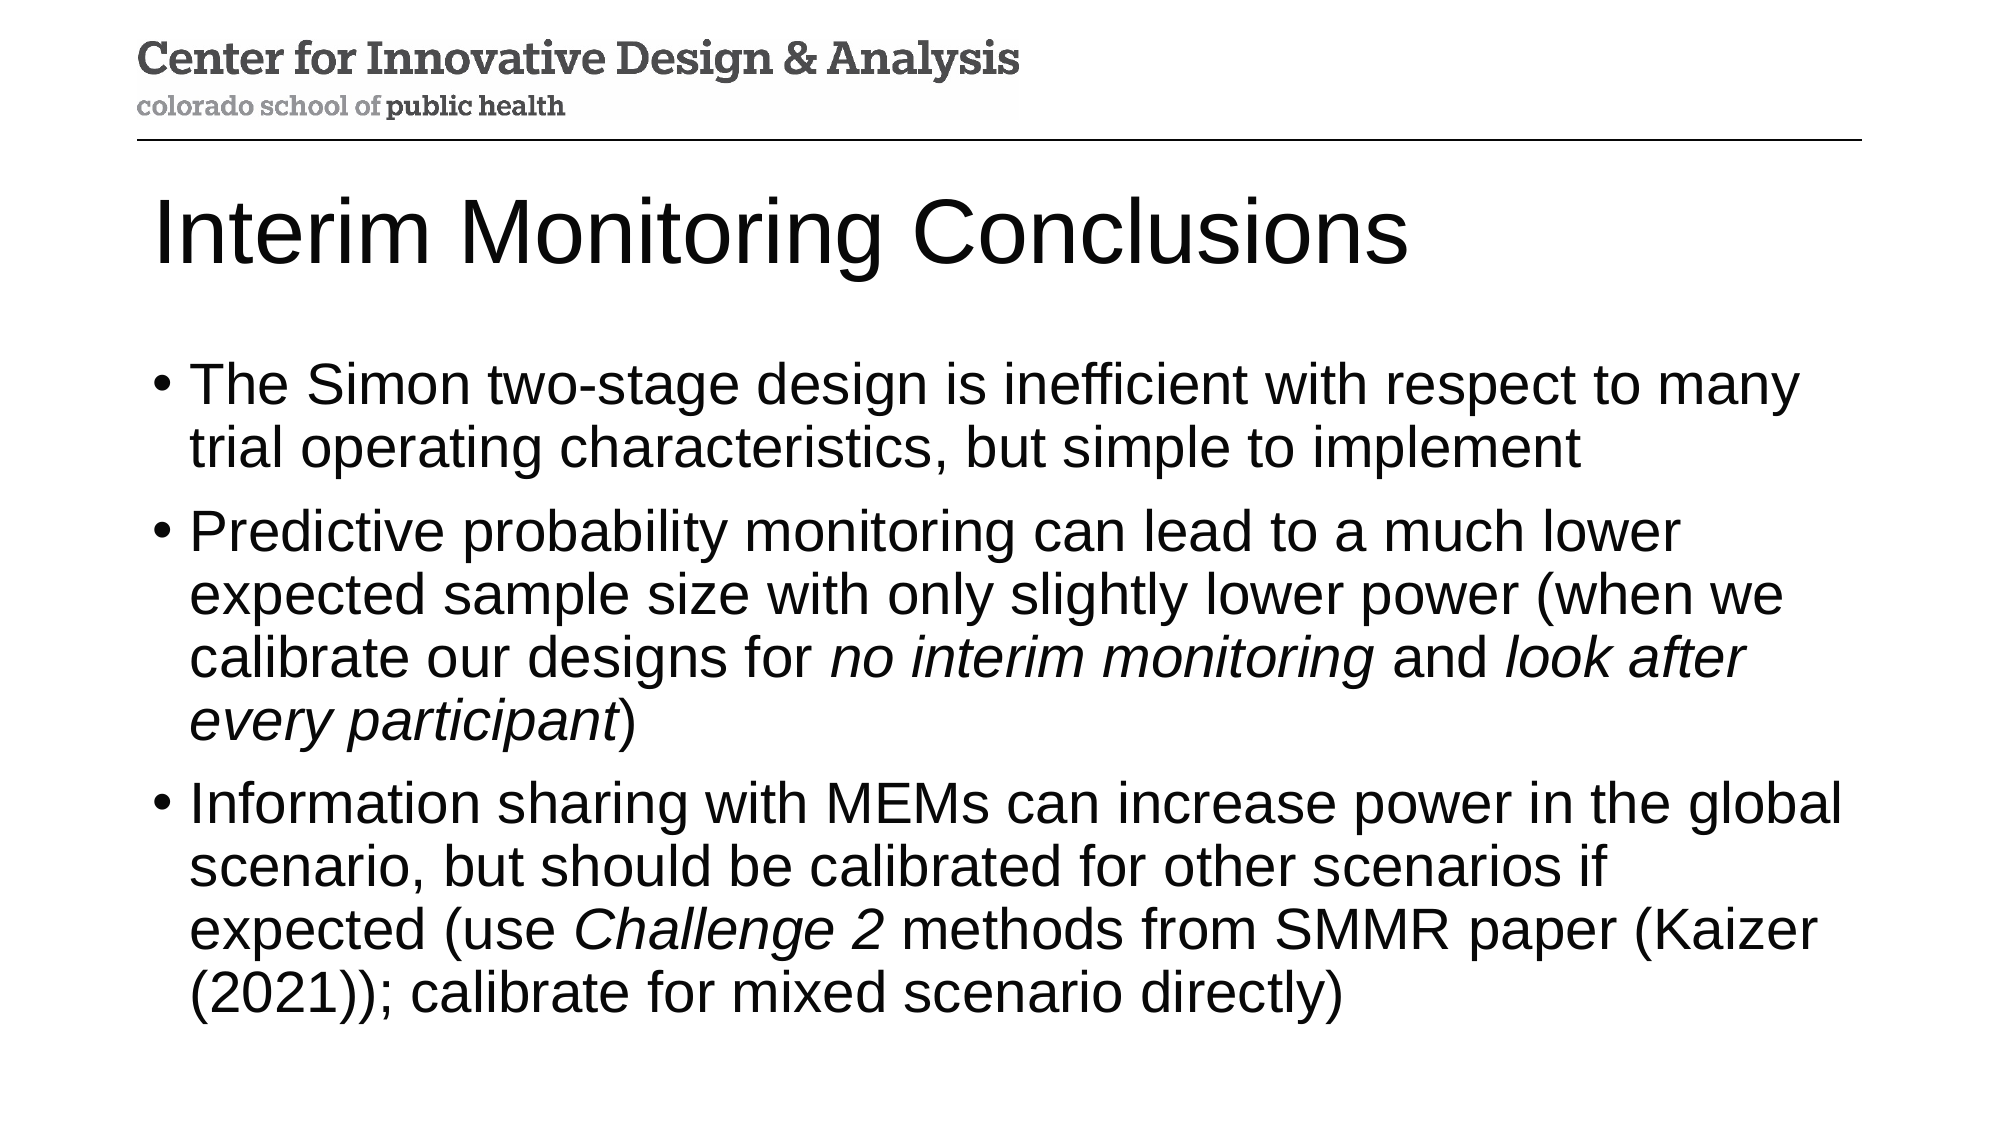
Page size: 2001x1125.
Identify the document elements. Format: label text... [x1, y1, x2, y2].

picture [137, 39, 1019, 120]
list The Simon two-stage design is inefficient with respect to many trial operating characteristics, but simple to implement Predictive probability monitoring can lead to a much lower expected sample size with only slightly lower power (when we calibrate our designs for no interim monitoring and look after every participant) Information sharing with MEMs can increase power in the global scenario, but should be calibrated for other scenarios if expected (use Challenge 2 methods from SMMR paper (Kaizer (2021)); calibrate for mixed scenario directly) [137, 347, 1863, 1086]
title Interim Monitoring Conclusions [137, 150, 1863, 318]
